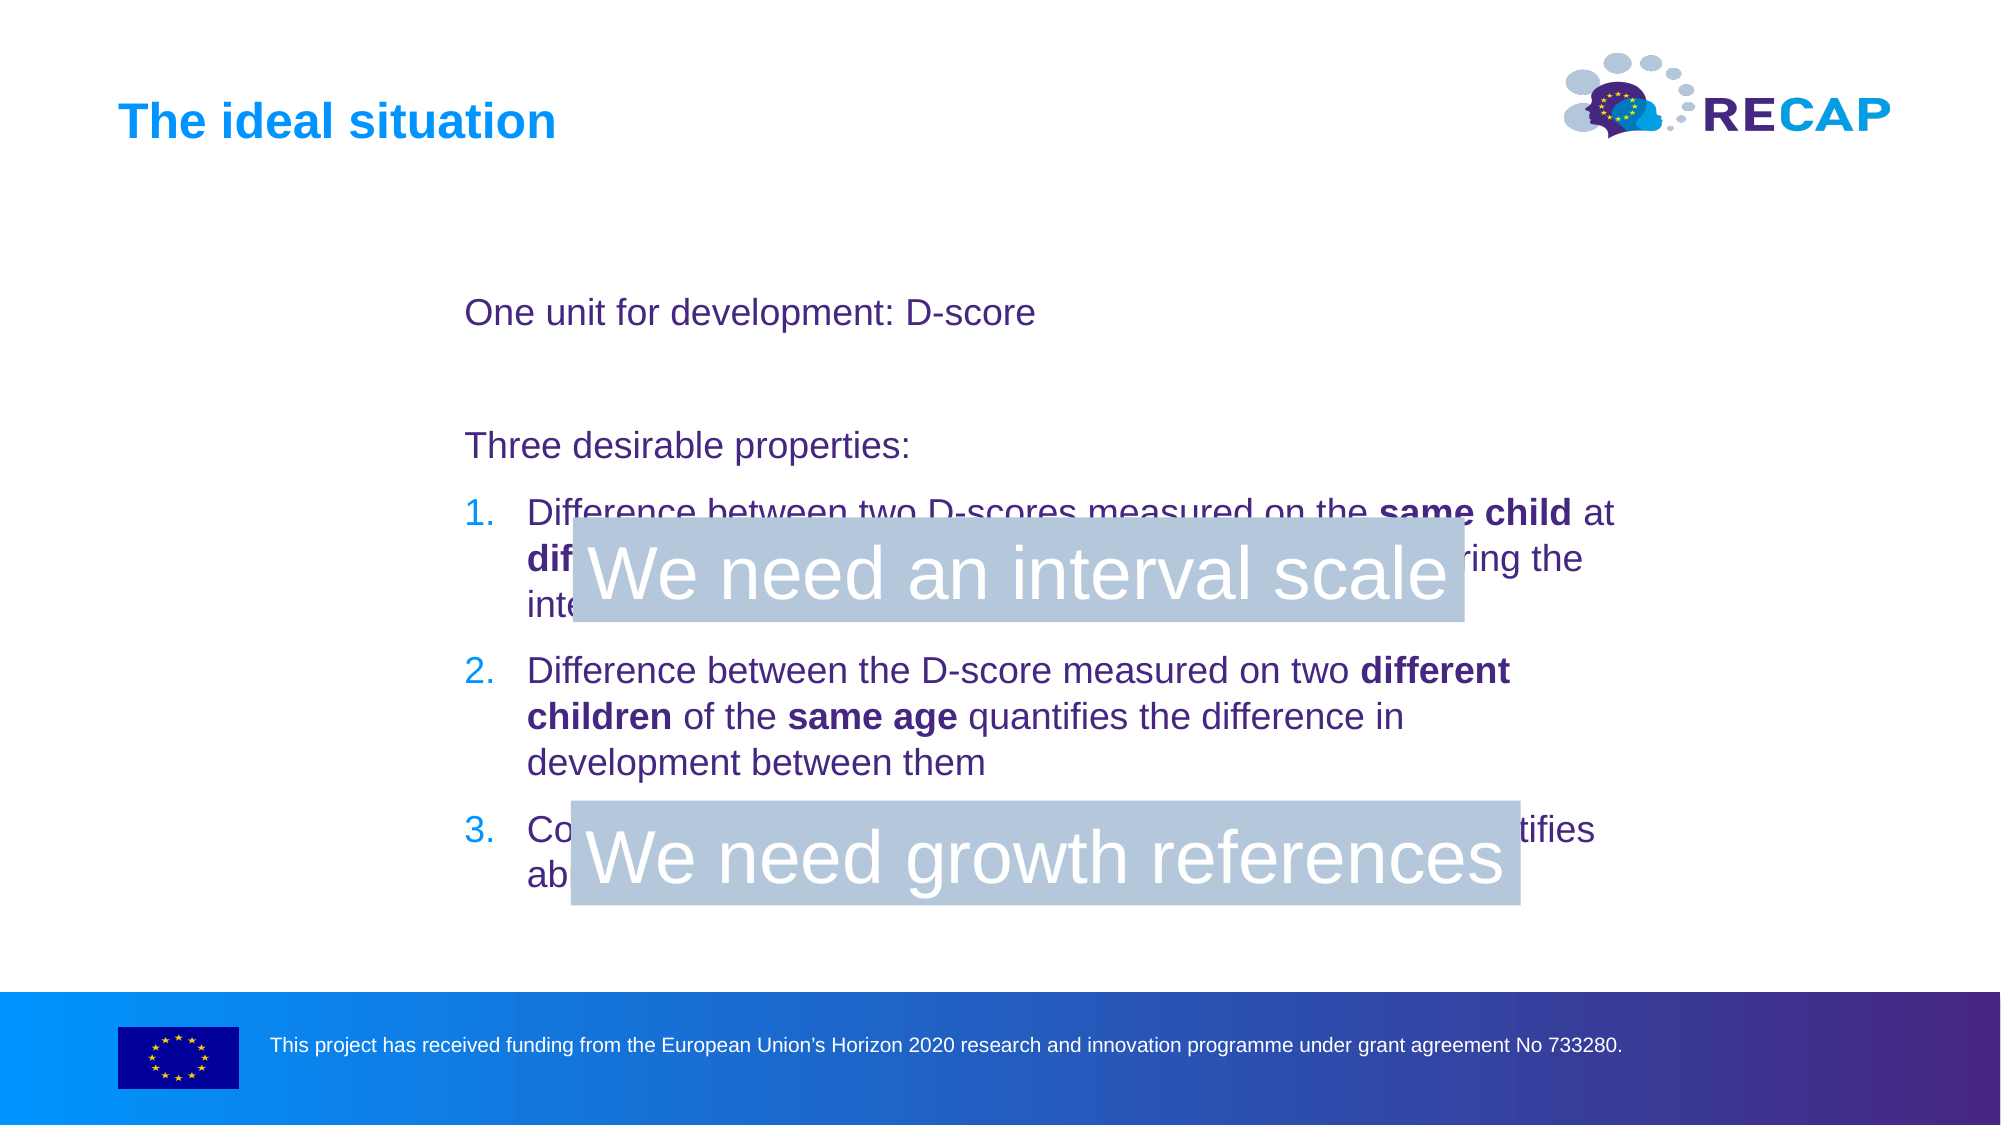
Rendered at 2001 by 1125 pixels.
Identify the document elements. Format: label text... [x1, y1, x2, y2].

list One unit for development: D-score Three desirable properties: Difference between two D-scores measured on the same child at different ages quantifies the amount of development during the interval Difference between the D-score measured on two different children of the same age quantifies the difference in development between them Comparing the D-score to an age-dependent reference identifies abnormal development [449, 279, 1643, 966]
picture [1868, 104, 1881, 112]
text_box We need an interval scale [572, 517, 1465, 623]
picture [118, 1027, 239, 1089]
picture [1564, 53, 1890, 139]
title The ideal situation [118, 88, 1592, 237]
text_box We need growth references [570, 800, 1521, 906]
